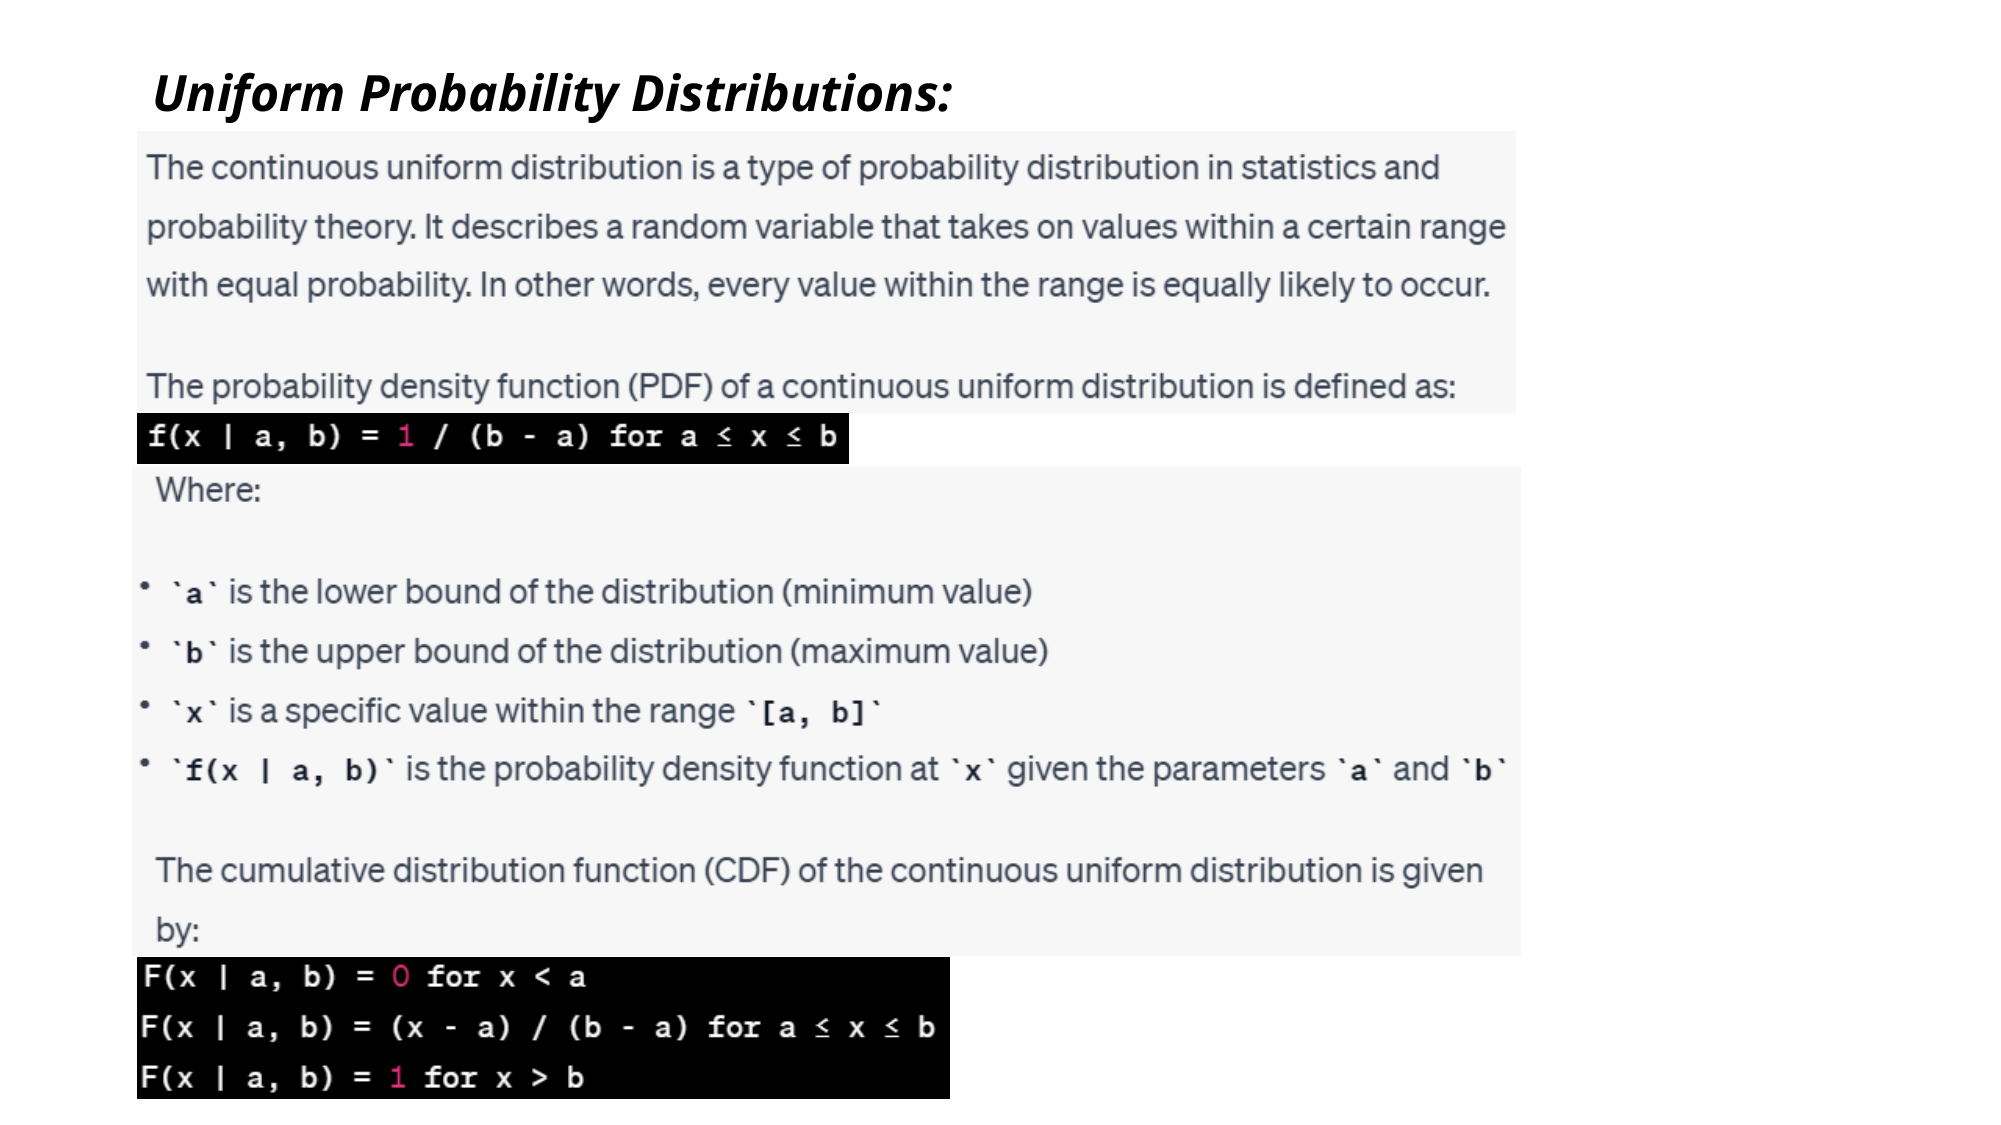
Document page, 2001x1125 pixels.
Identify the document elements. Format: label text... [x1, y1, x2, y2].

picture [137, 957, 950, 1099]
picture [137, 131, 1516, 465]
title Uniform Probability Distributions: [137, 59, 1863, 132]
picture [132, 466, 1521, 956]
